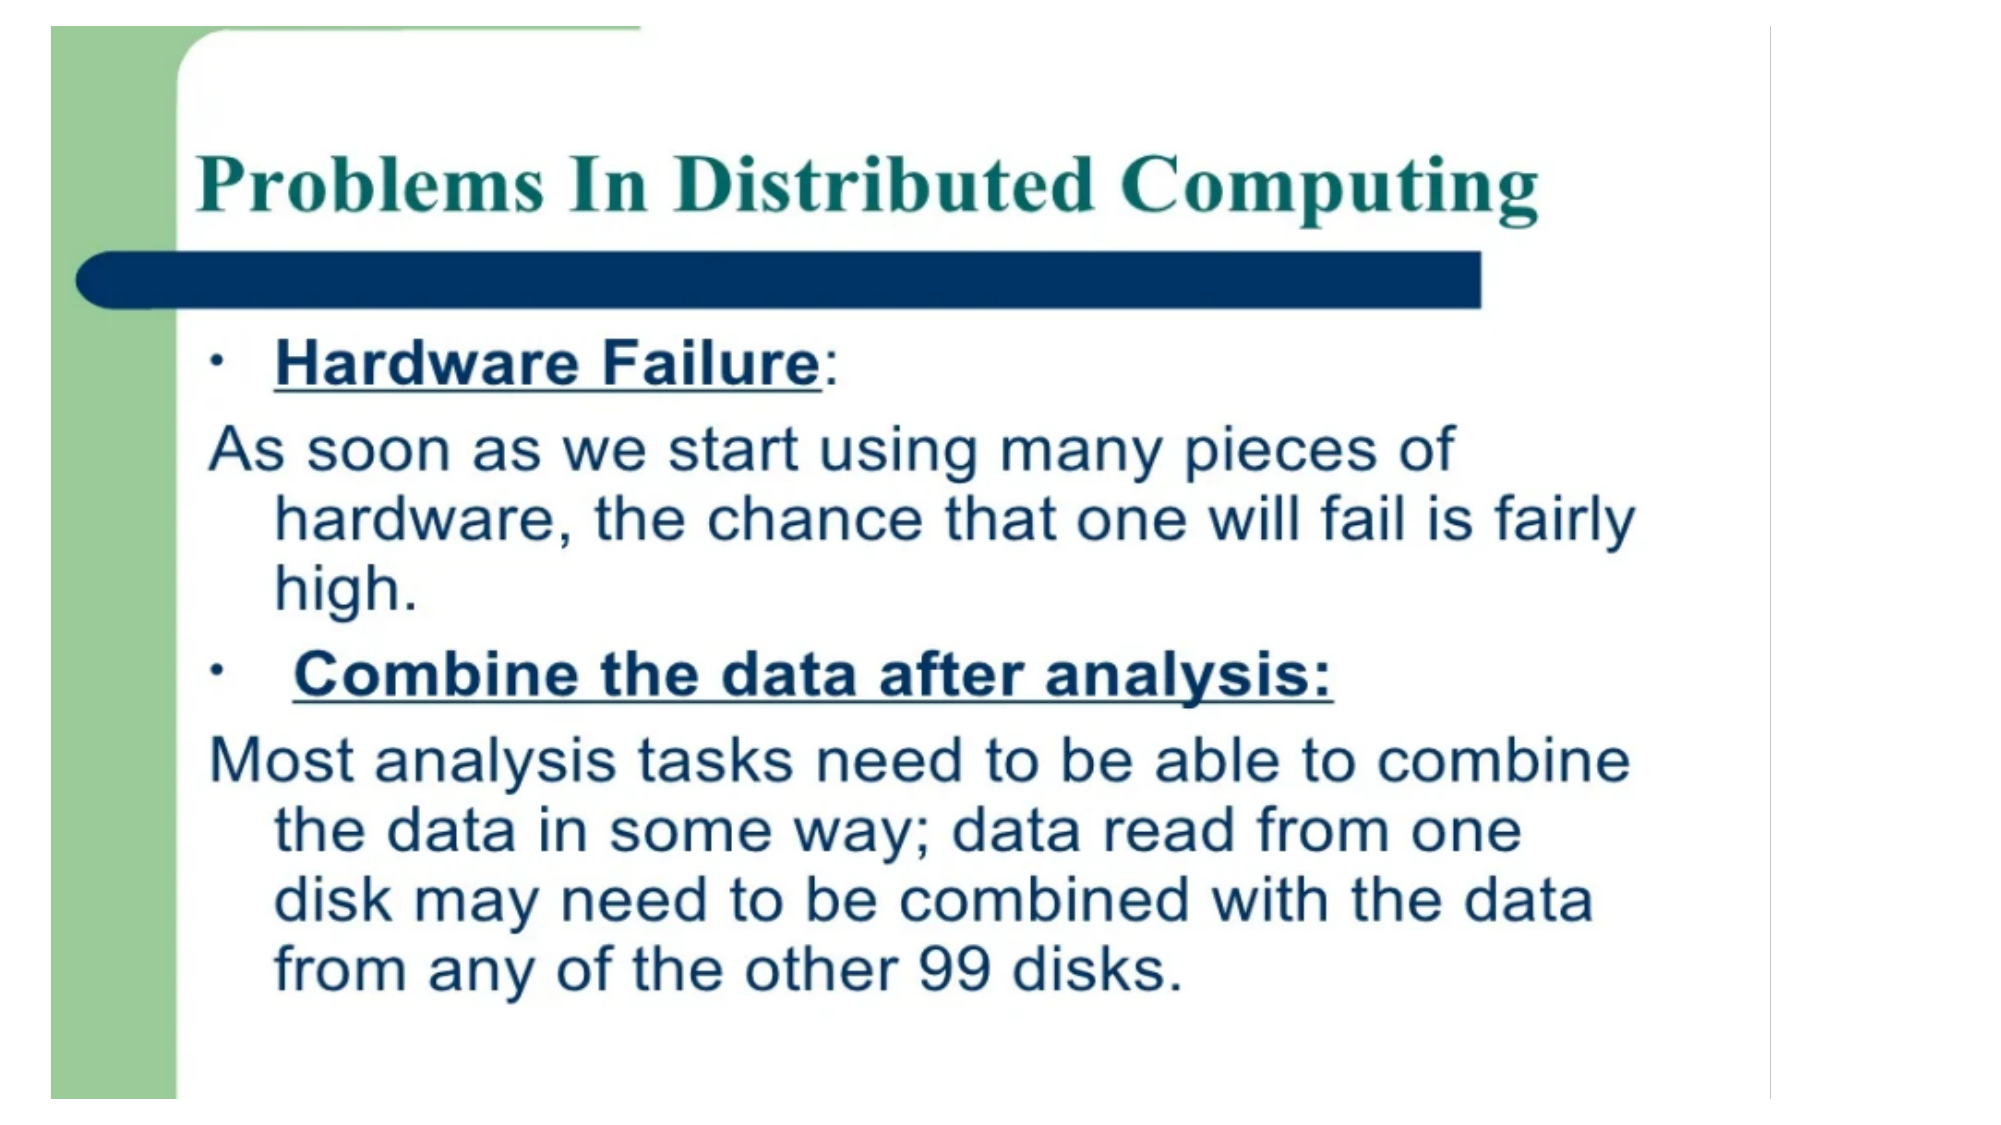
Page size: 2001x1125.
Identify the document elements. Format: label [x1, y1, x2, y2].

picture [50, 26, 1771, 1099]
